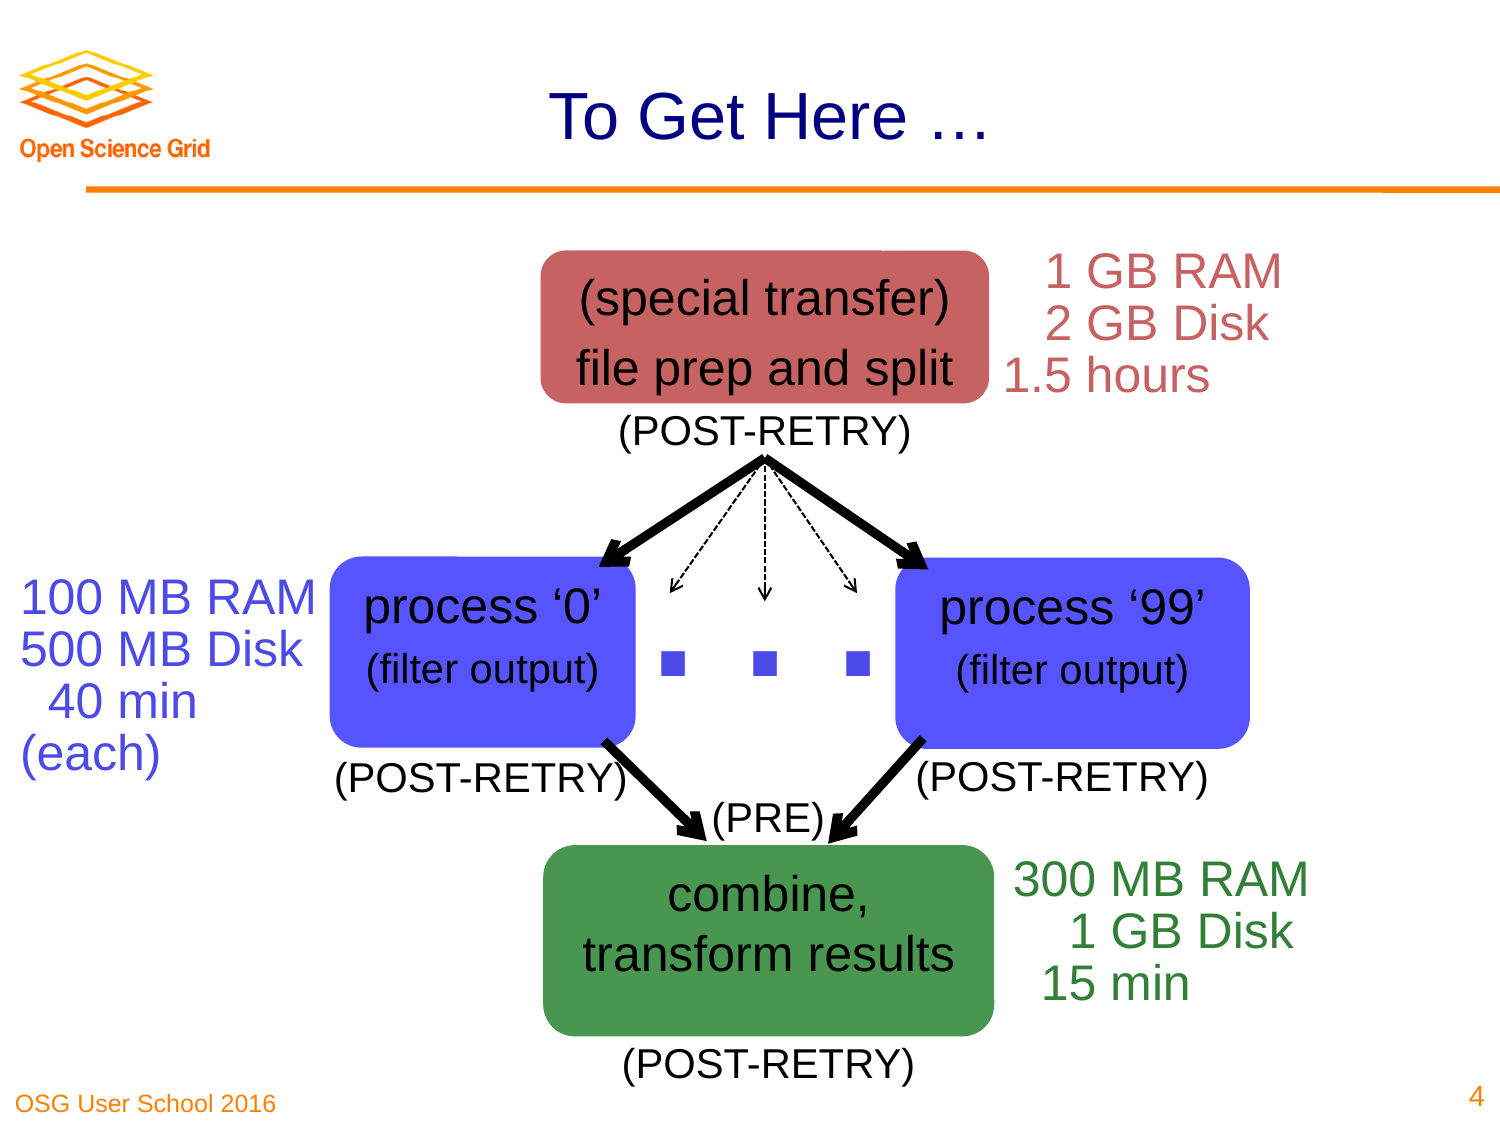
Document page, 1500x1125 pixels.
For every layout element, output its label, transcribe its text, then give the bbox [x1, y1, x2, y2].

title To Get Here … [201, 18, 1342, 207]
text_box (special transfer) file prep and split (POST-RETRY) [540, 250, 959, 404]
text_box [669, 457, 763, 594]
text_box (POST-RETRY) [318, 743, 599, 809]
text_box process ‘0’ (filter output) [333, 556, 636, 743]
text_box process ‘99’ (filter output) [895, 557, 1250, 749]
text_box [827, 737, 924, 844]
text_box 300 MB RAM 1 GB Disk 15 min [998, 855, 1373, 1017]
text_box (PRE) [710, 783, 823, 848]
picture [0, 27, 201, 179]
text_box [766, 457, 858, 594]
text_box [858, 457, 929, 570]
text_box (POST-RETRY) [928, 742, 1225, 807]
text_box . . . [624, 575, 908, 686]
slide_number 4 [1430, 1044, 1500, 1121]
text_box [603, 740, 707, 842]
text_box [598, 457, 668, 568]
text_box combine, transform results (POST-RETRY) [543, 845, 995, 1037]
text_box 1 GB RAM 2 GB Disk 1.5 hours [959, 247, 1335, 409]
text_box 100 MB RAM 500 MB Disk 40 min (each) [5, 573, 380, 787]
